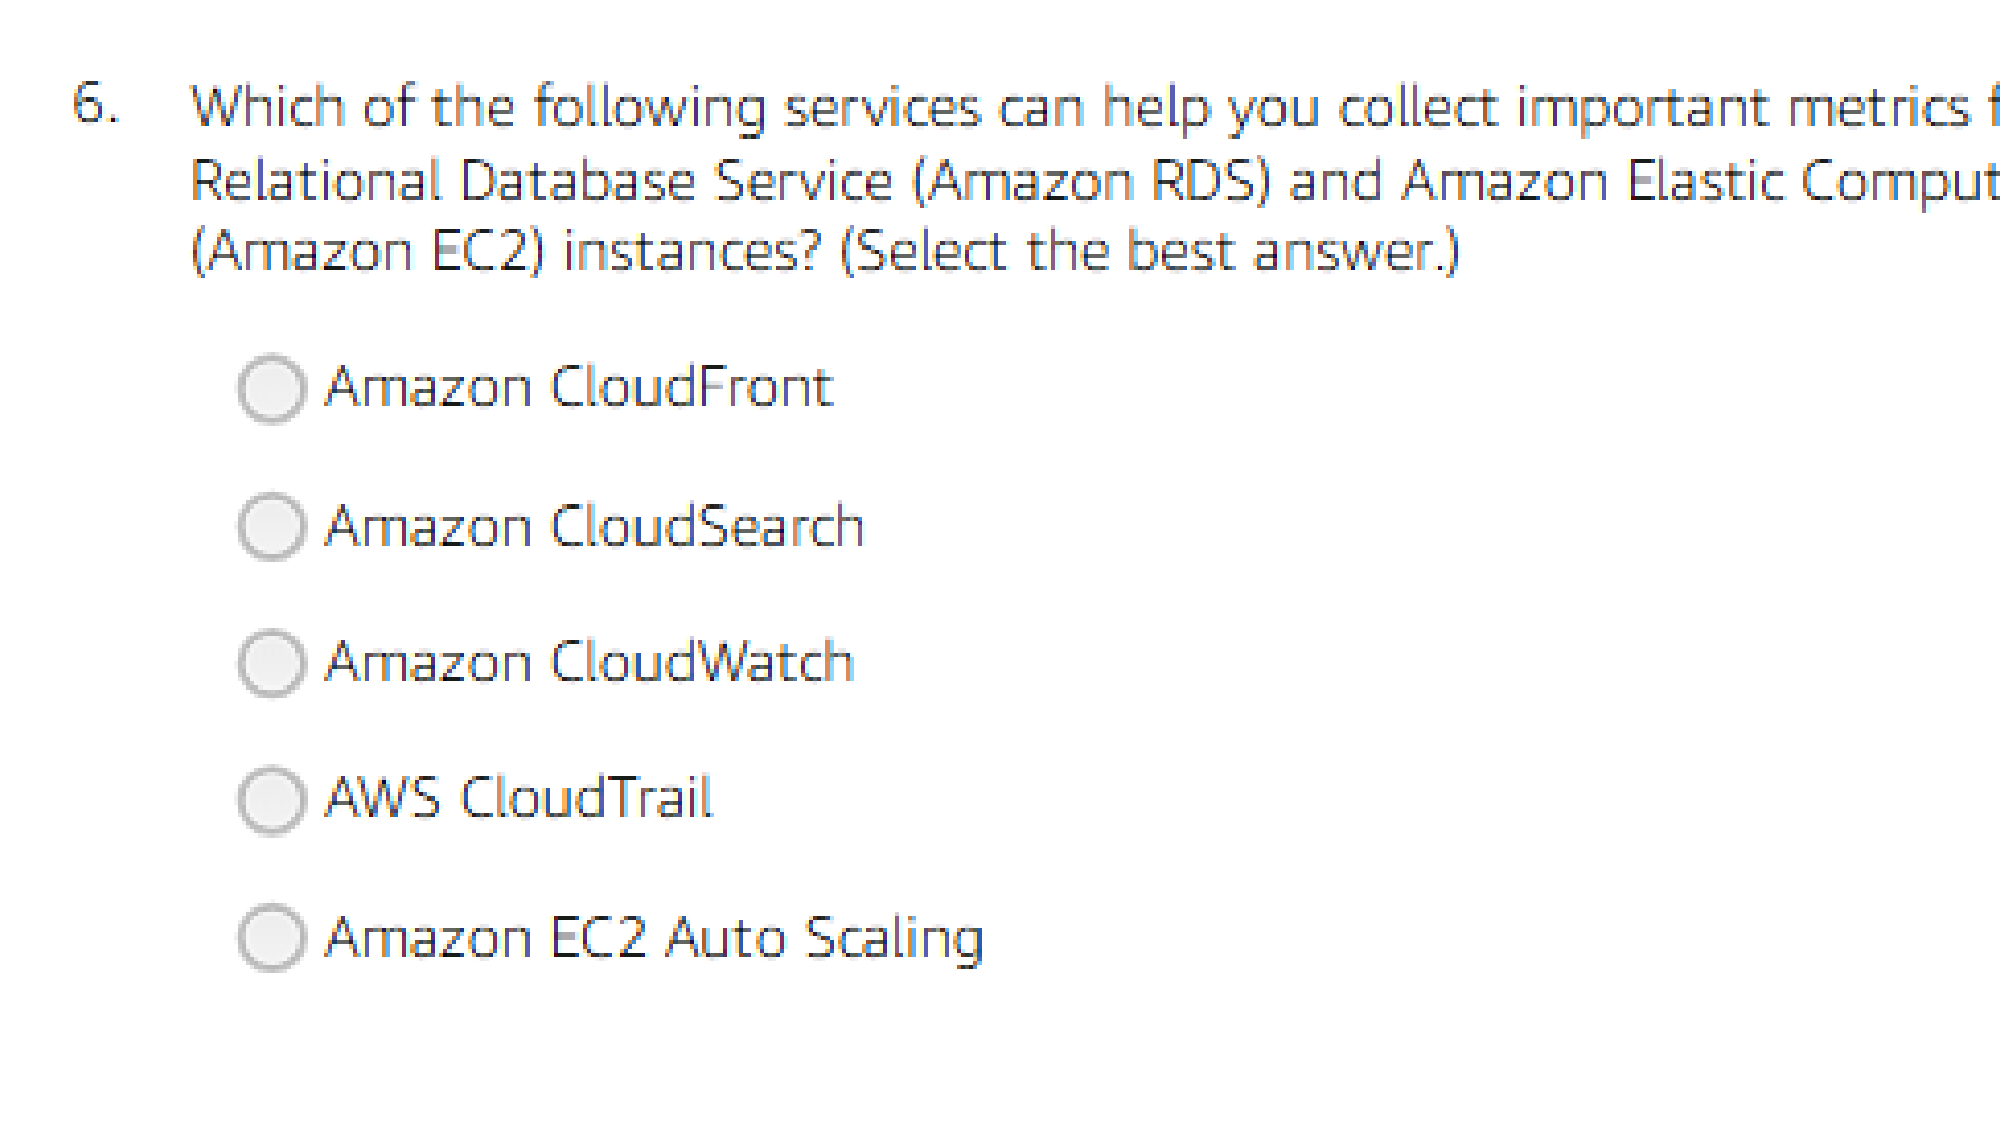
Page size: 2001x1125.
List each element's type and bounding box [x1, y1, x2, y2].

picture [32, 65, 2000, 1019]
